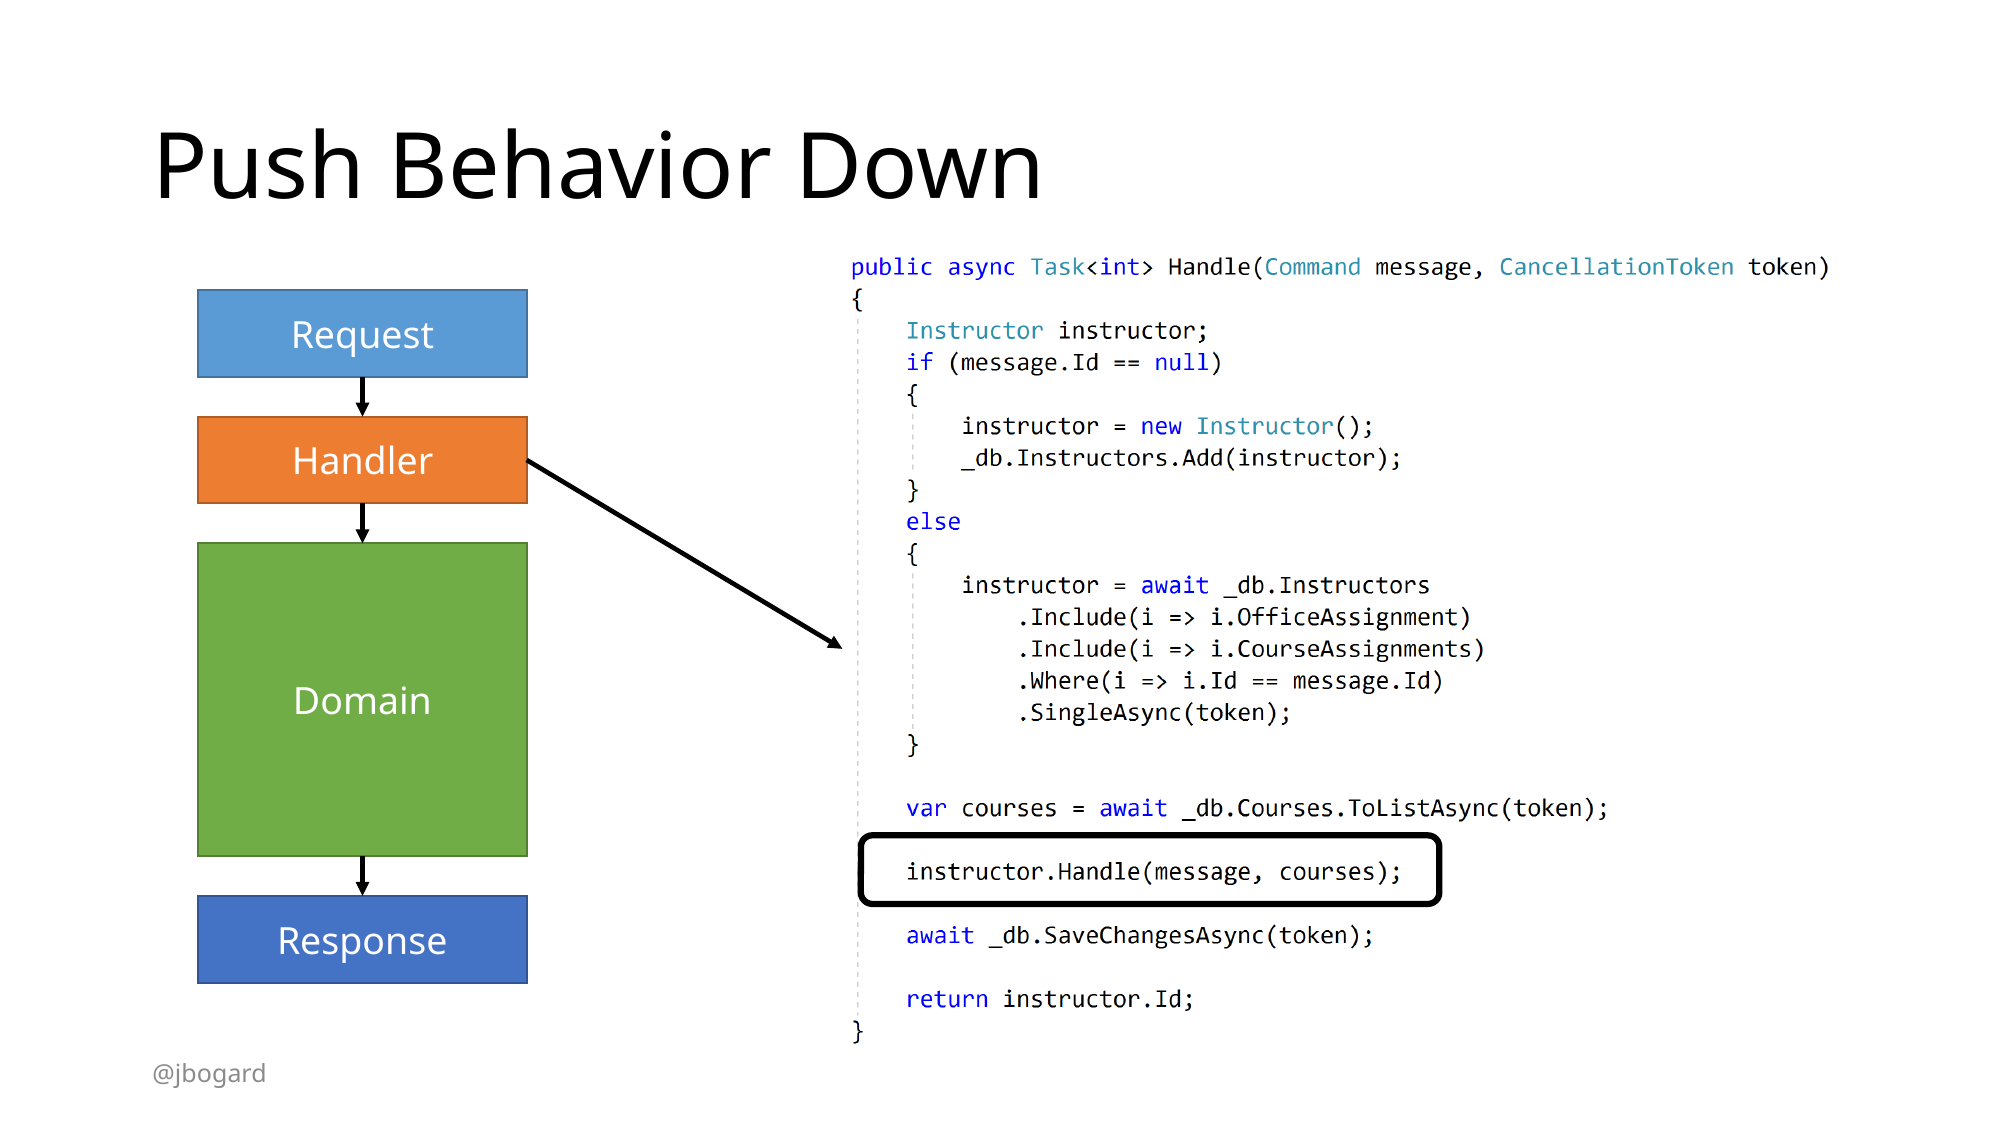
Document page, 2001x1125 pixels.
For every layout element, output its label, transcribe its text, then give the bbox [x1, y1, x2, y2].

text_box Response [197, 895, 528, 984]
text_box Handler [197, 416, 528, 504]
slide_number @jbogard [137, 1042, 588, 1103]
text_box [526, 459, 843, 649]
text_box Domain [197, 542, 528, 857]
title Push Behavior Down [137, 59, 1863, 278]
text_box Request [197, 289, 528, 378]
picture [842, 247, 1836, 1050]
